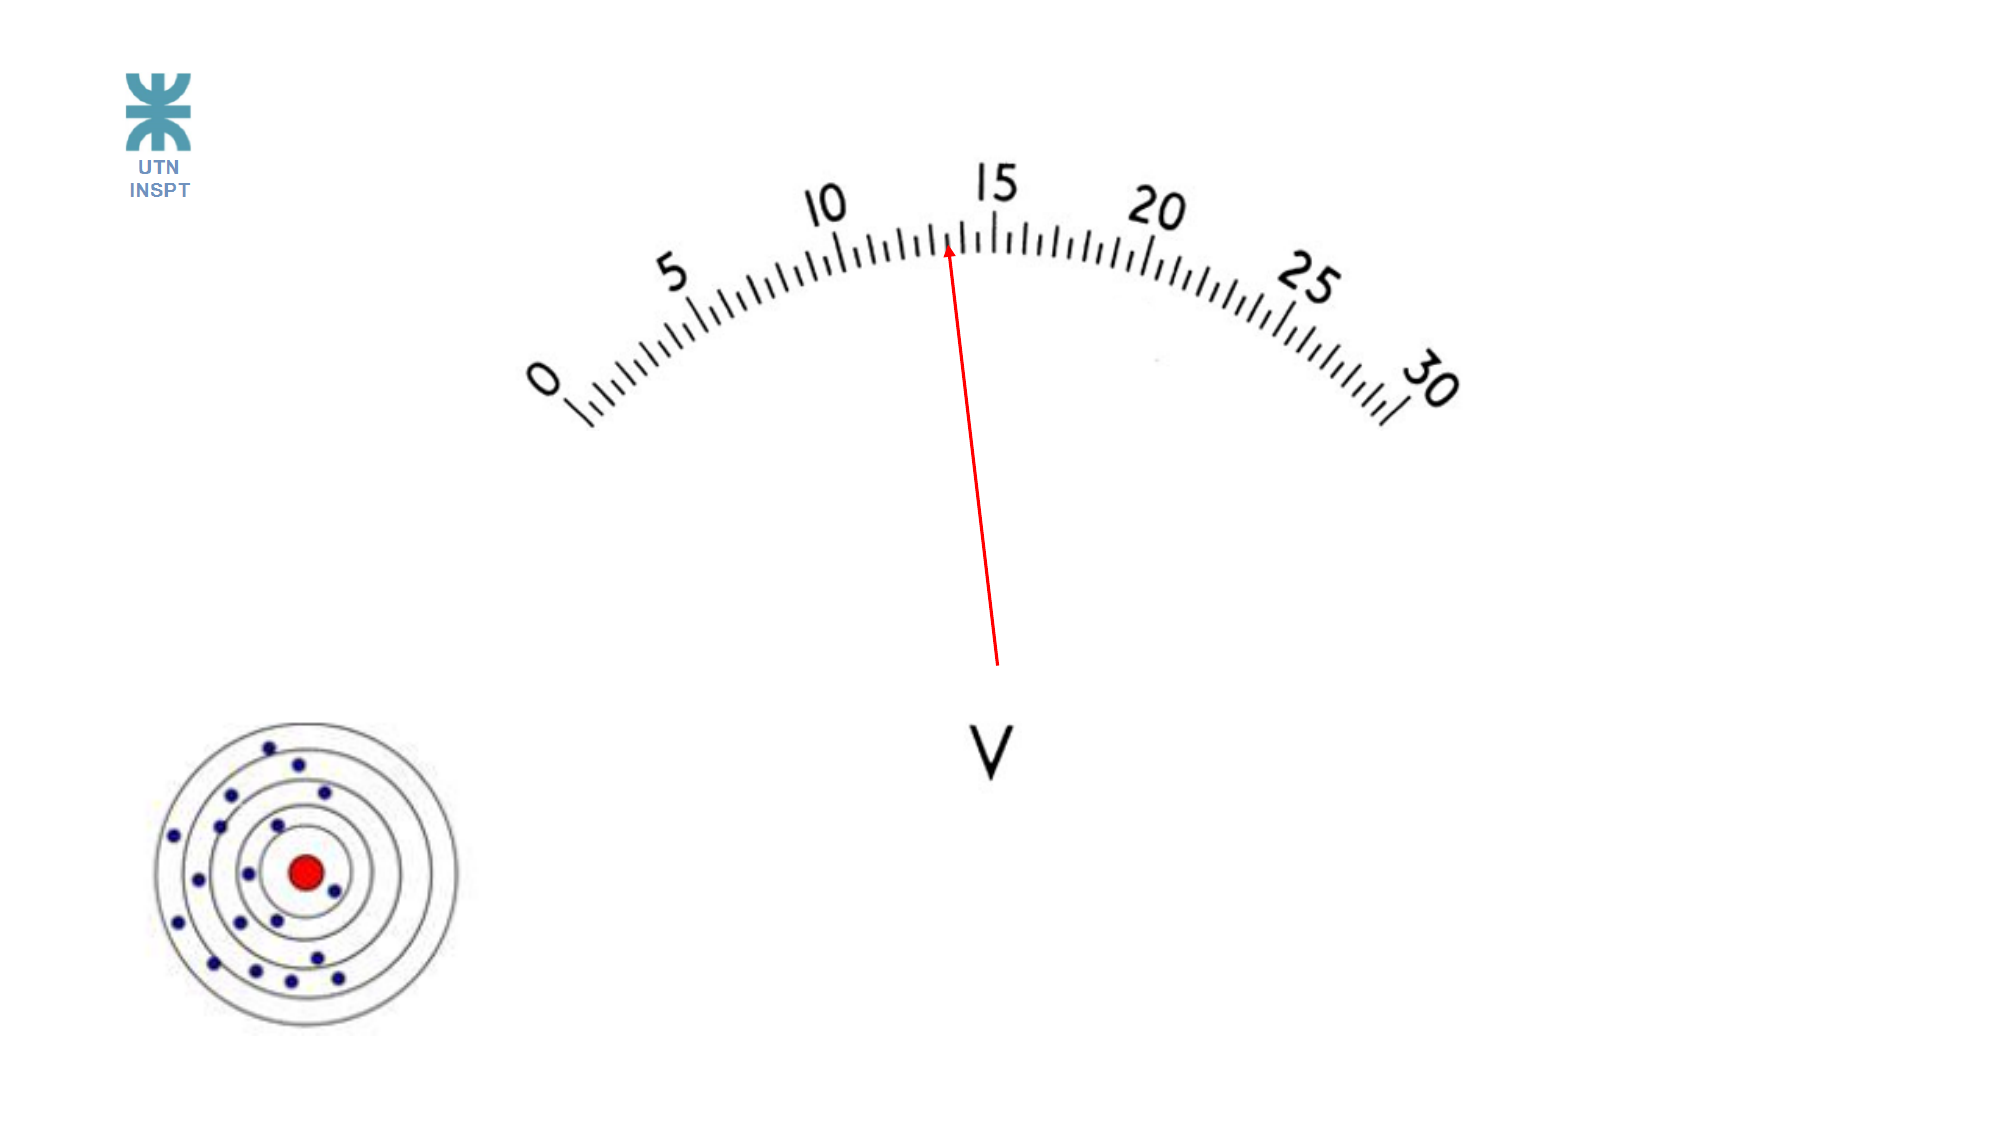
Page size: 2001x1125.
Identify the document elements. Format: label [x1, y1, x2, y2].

text_box [664, 349, 1354, 987]
picture [958, 711, 1030, 797]
picture [93, 707, 488, 1036]
picture [515, 153, 1473, 431]
picture [110, 62, 203, 208]
